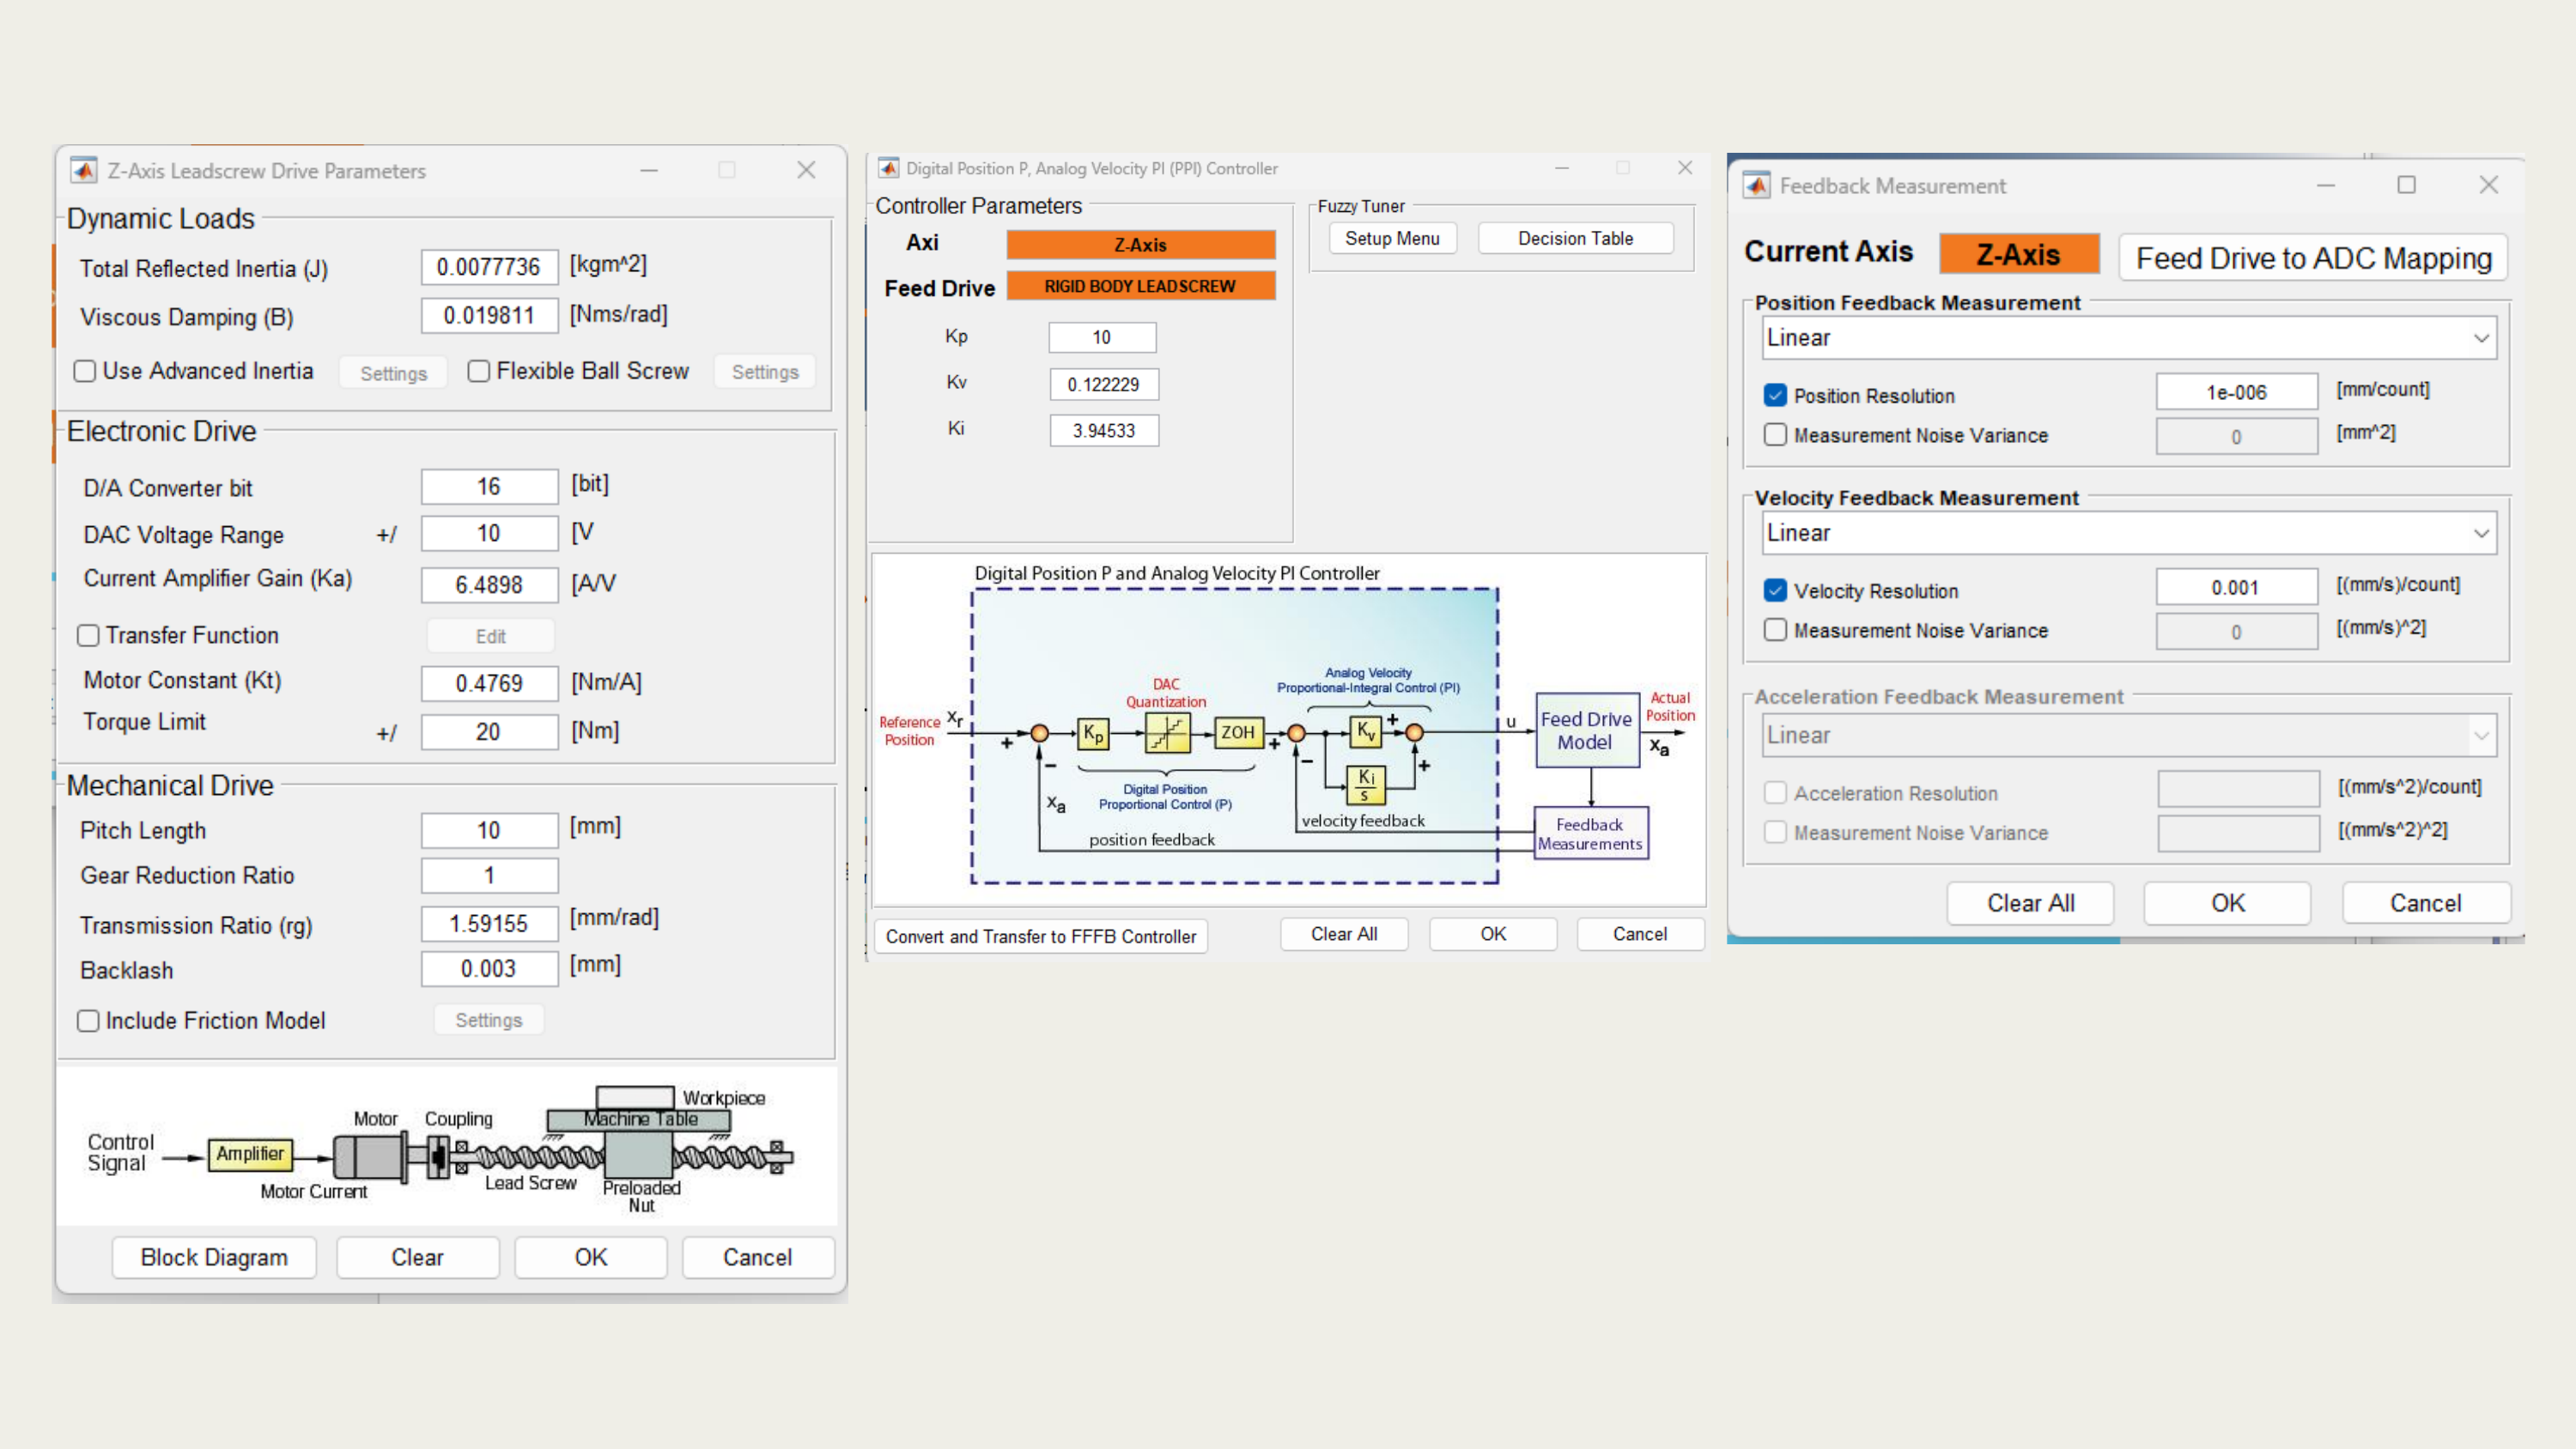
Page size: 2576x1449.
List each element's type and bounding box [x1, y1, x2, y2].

text_box [52, 144, 848, 1304]
text_box [865, 153, 1711, 962]
text_box [1727, 153, 2525, 944]
